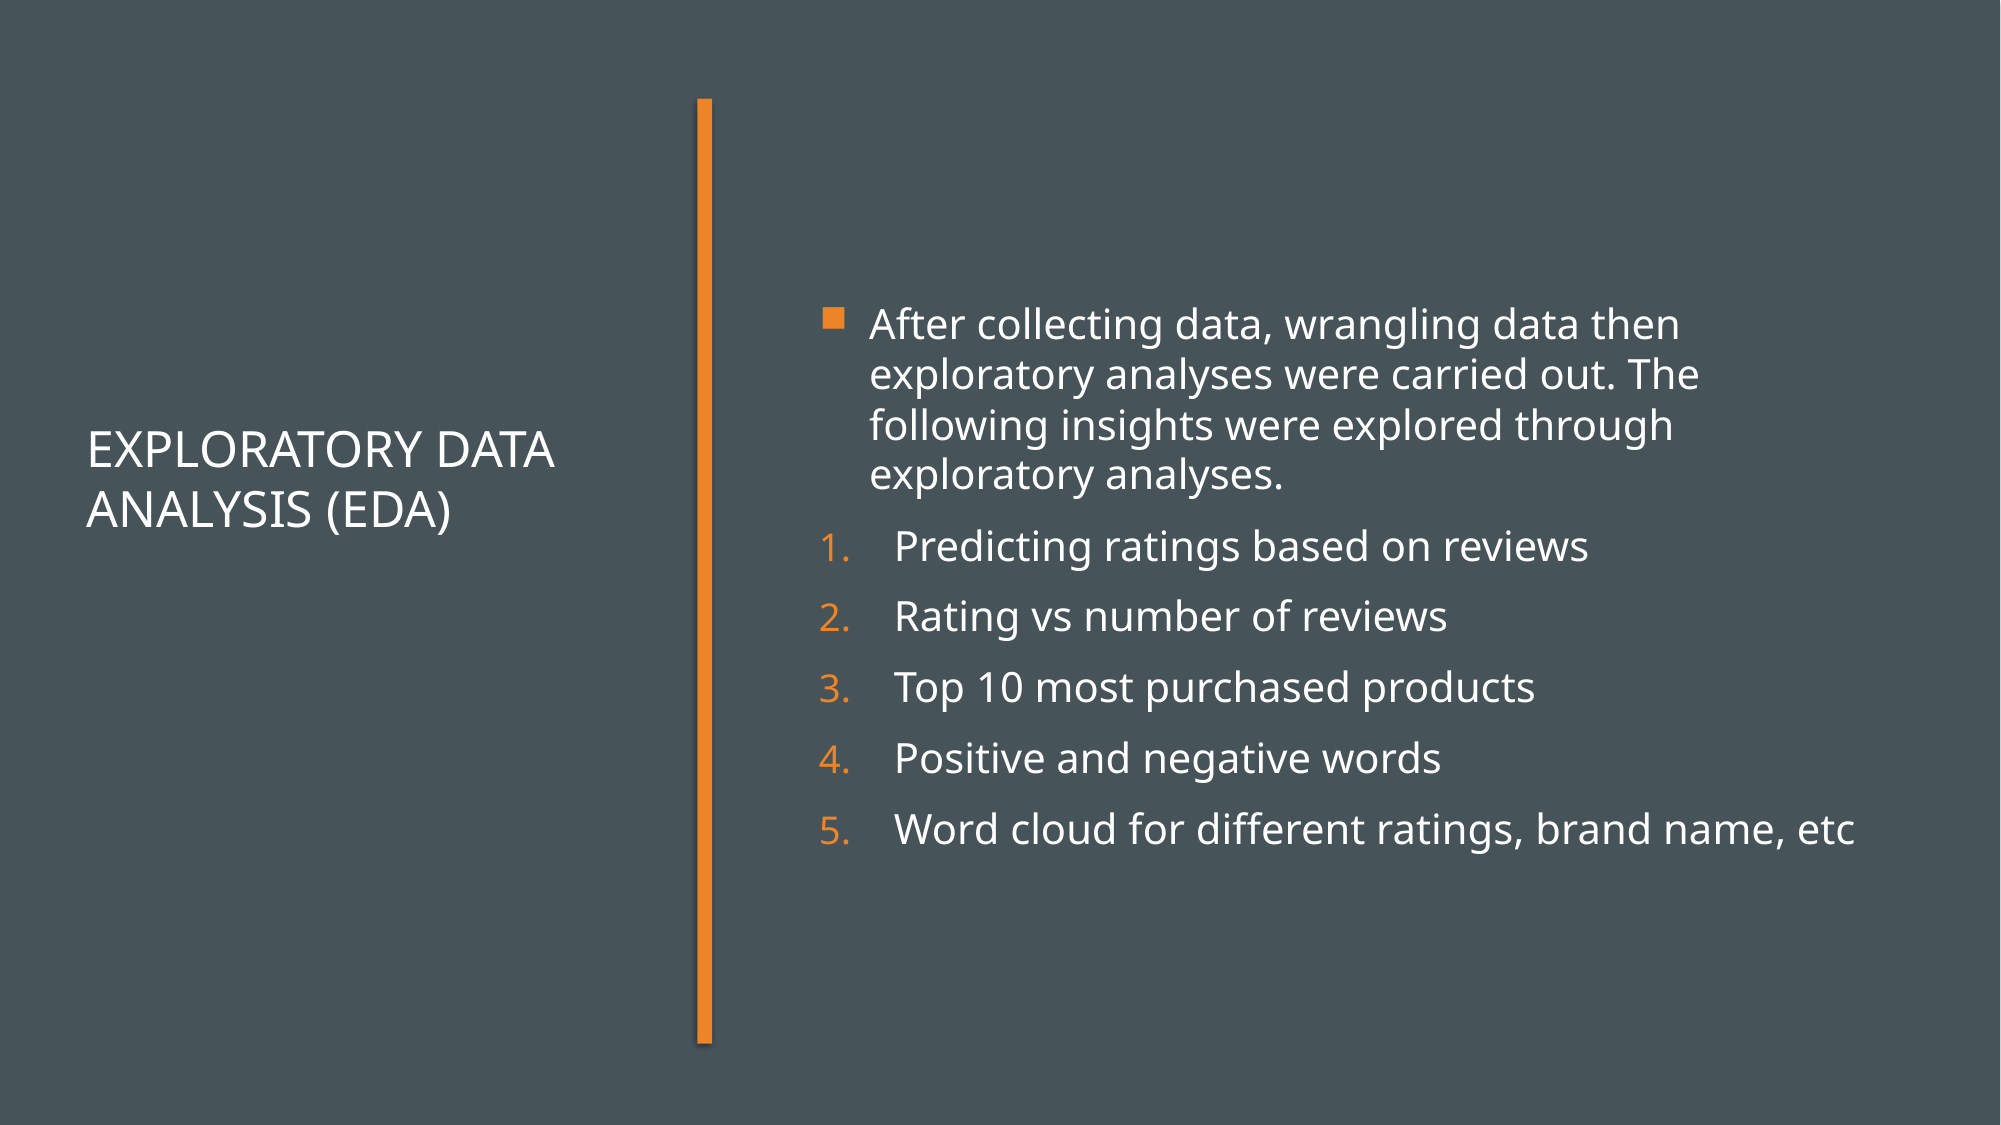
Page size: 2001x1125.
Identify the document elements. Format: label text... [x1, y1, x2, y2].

title Exploratory Data Analysis (EDA) [71, 223, 624, 792]
list After collecting data, wrangling data then exploratory analyses were carried out. The following insights were explored through exploratory analyses. Predicting ratings based on reviews Rating vs number of reviews Top 10 most purchased products Positive and negative words Word cloud for different ratings, brand name, etc [803, 193, 1895, 958]
